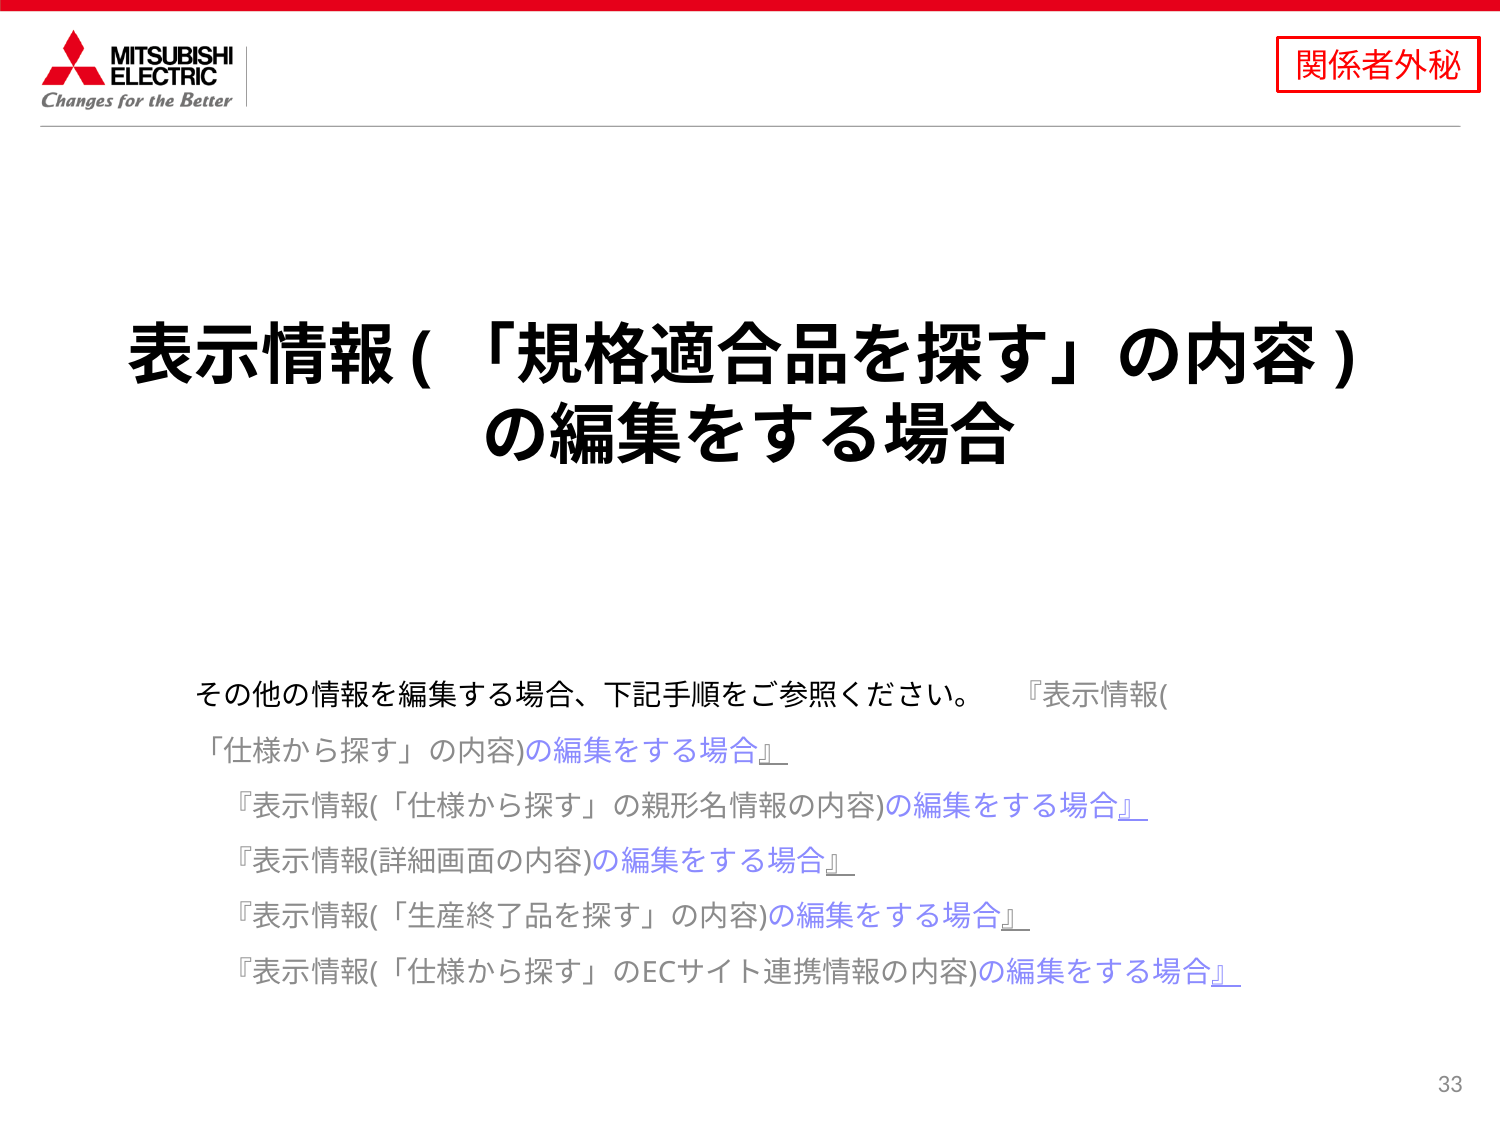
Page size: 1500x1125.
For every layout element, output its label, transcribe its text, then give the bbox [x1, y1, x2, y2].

picture [0, 0, 1500, 1125]
title 表示情報(「規格適合品を探す」の内容)の編集をする場合 [112, 246, 1388, 538]
slide_number 33 [1128, 1058, 1478, 1107]
subtitle その他の情報を編集する場合、下記手順をご参照ください。 『表示情報(「仕様から探す」の内容)の編集をする場合』 『表示情報(「仕様から探す」の親形名情報の内容)の編集をする場合』 『表示情報(詳細画面の内容)の編集をする場合』 『表示情報(「生産終了品を探す」の内容)の編集をする場合』 『表示情報(「仕様から探す」のECサイト連携情報の内容)の編集をする場合』 [179, 656, 1411, 1081]
